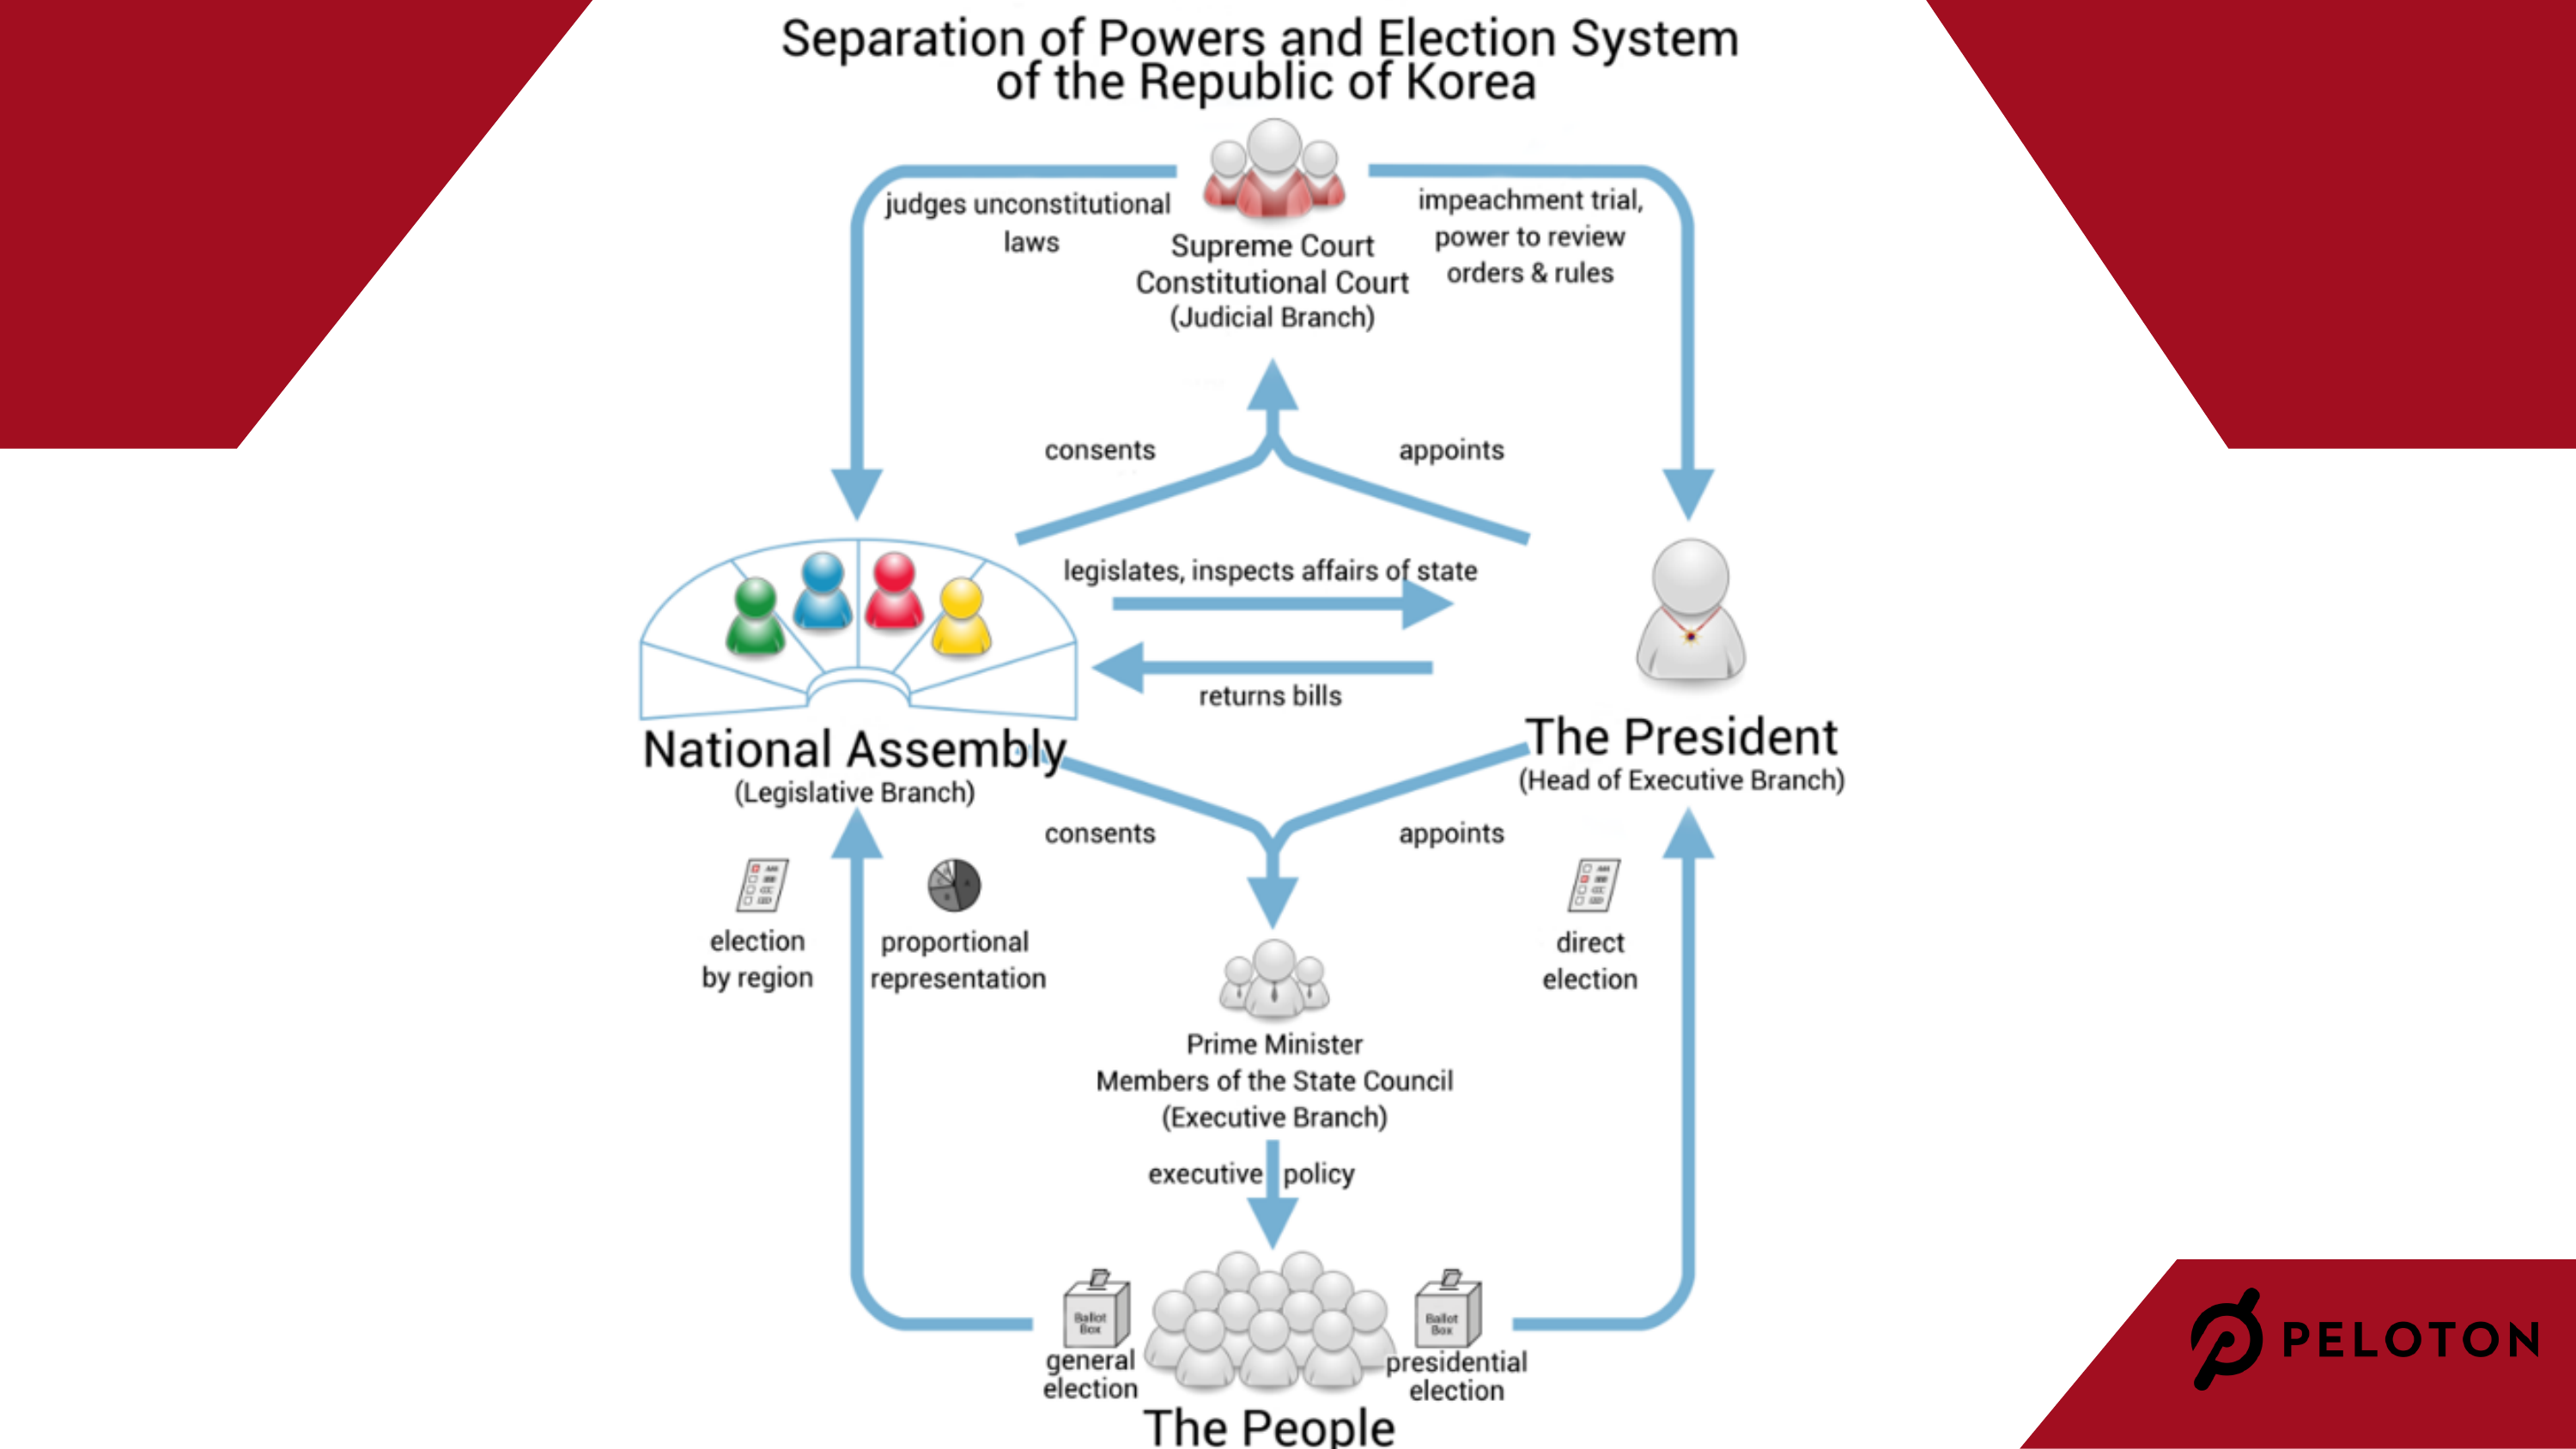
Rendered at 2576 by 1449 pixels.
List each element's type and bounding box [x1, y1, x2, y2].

text_box [2020, 1258, 2576, 1449]
text_box [234, 917, 770, 991]
text_box [1872, 0, 2576, 449]
text_box [0, 0, 593, 449]
text_box [592, 0, 1904, 1449]
